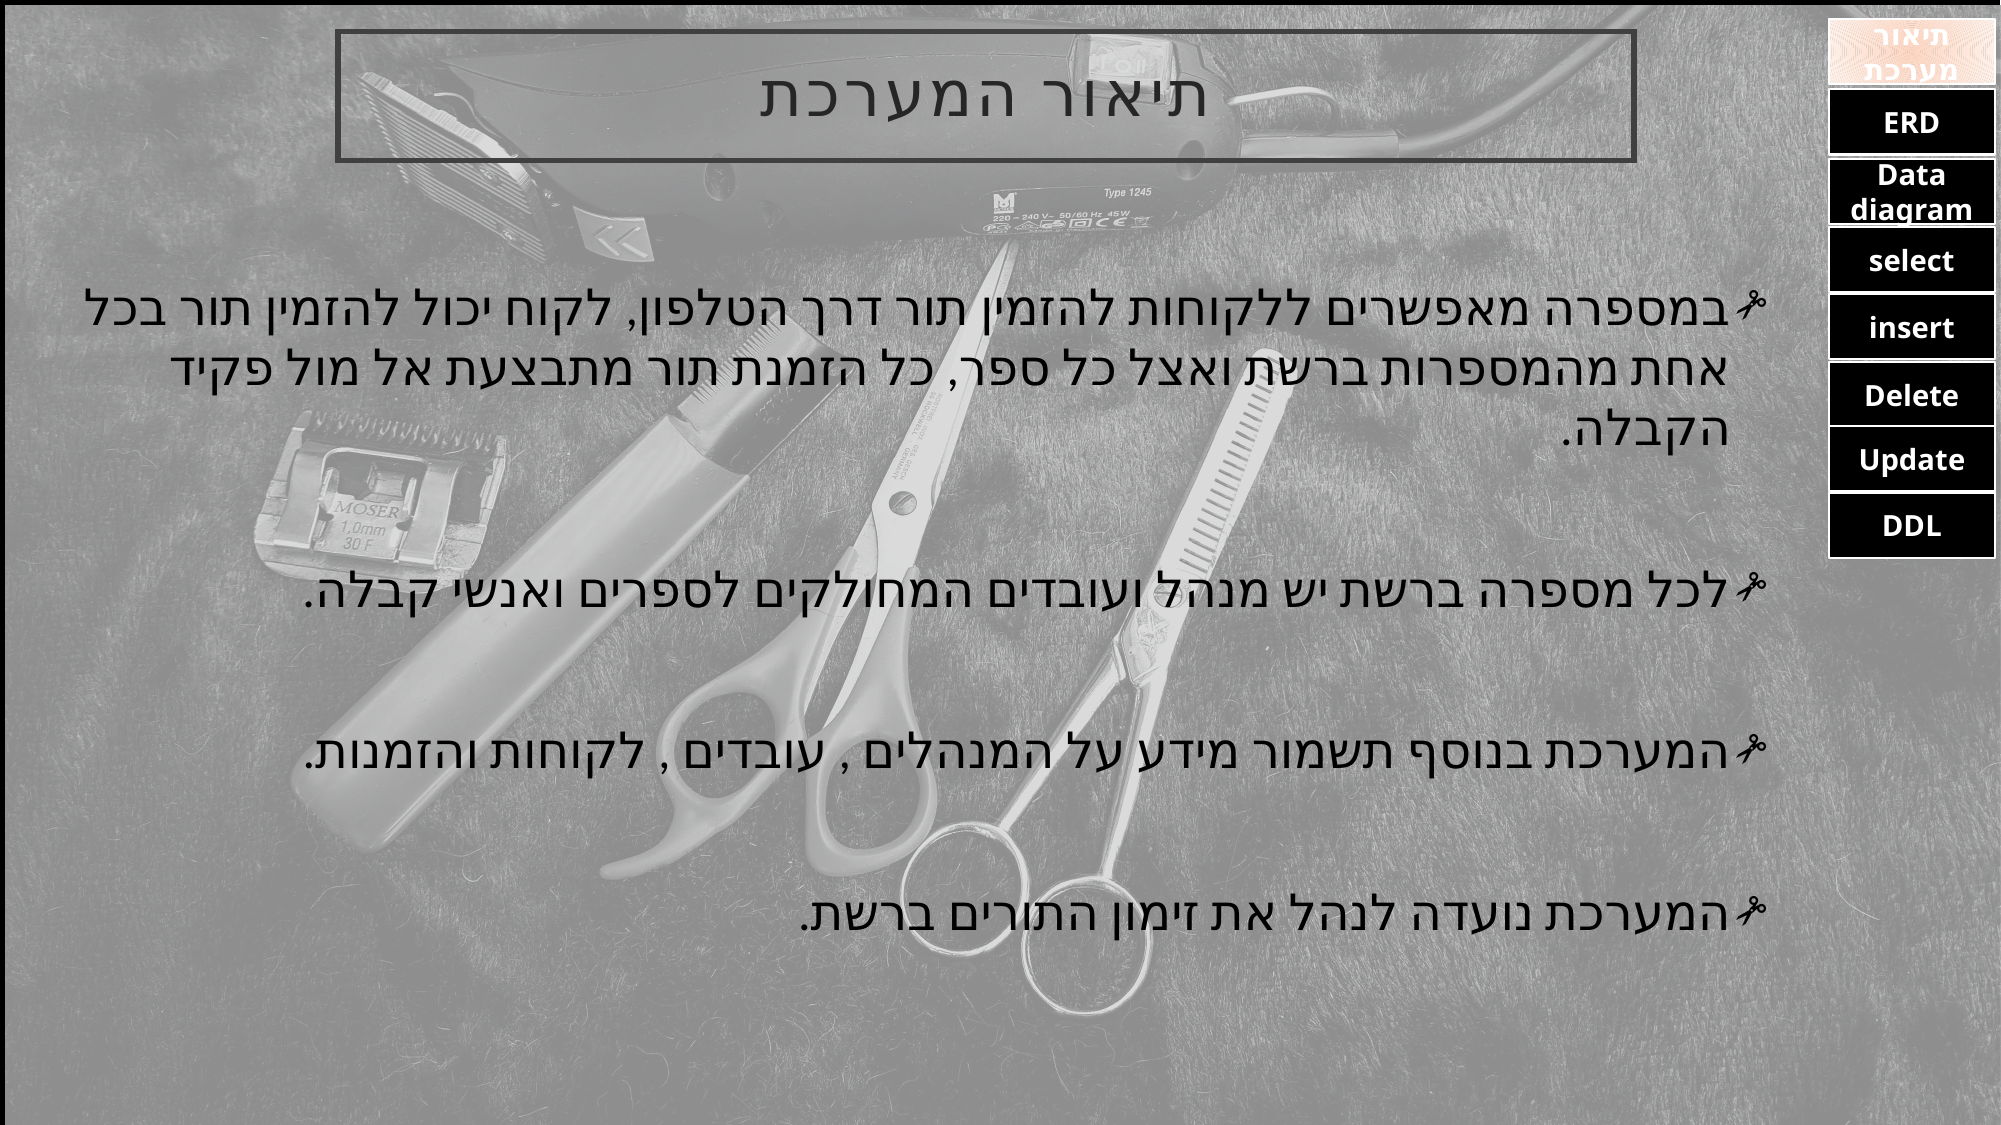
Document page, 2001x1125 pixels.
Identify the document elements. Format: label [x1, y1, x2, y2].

picture [5, 5, 2000, 1125]
text_box [1828, 18, 1995, 558]
